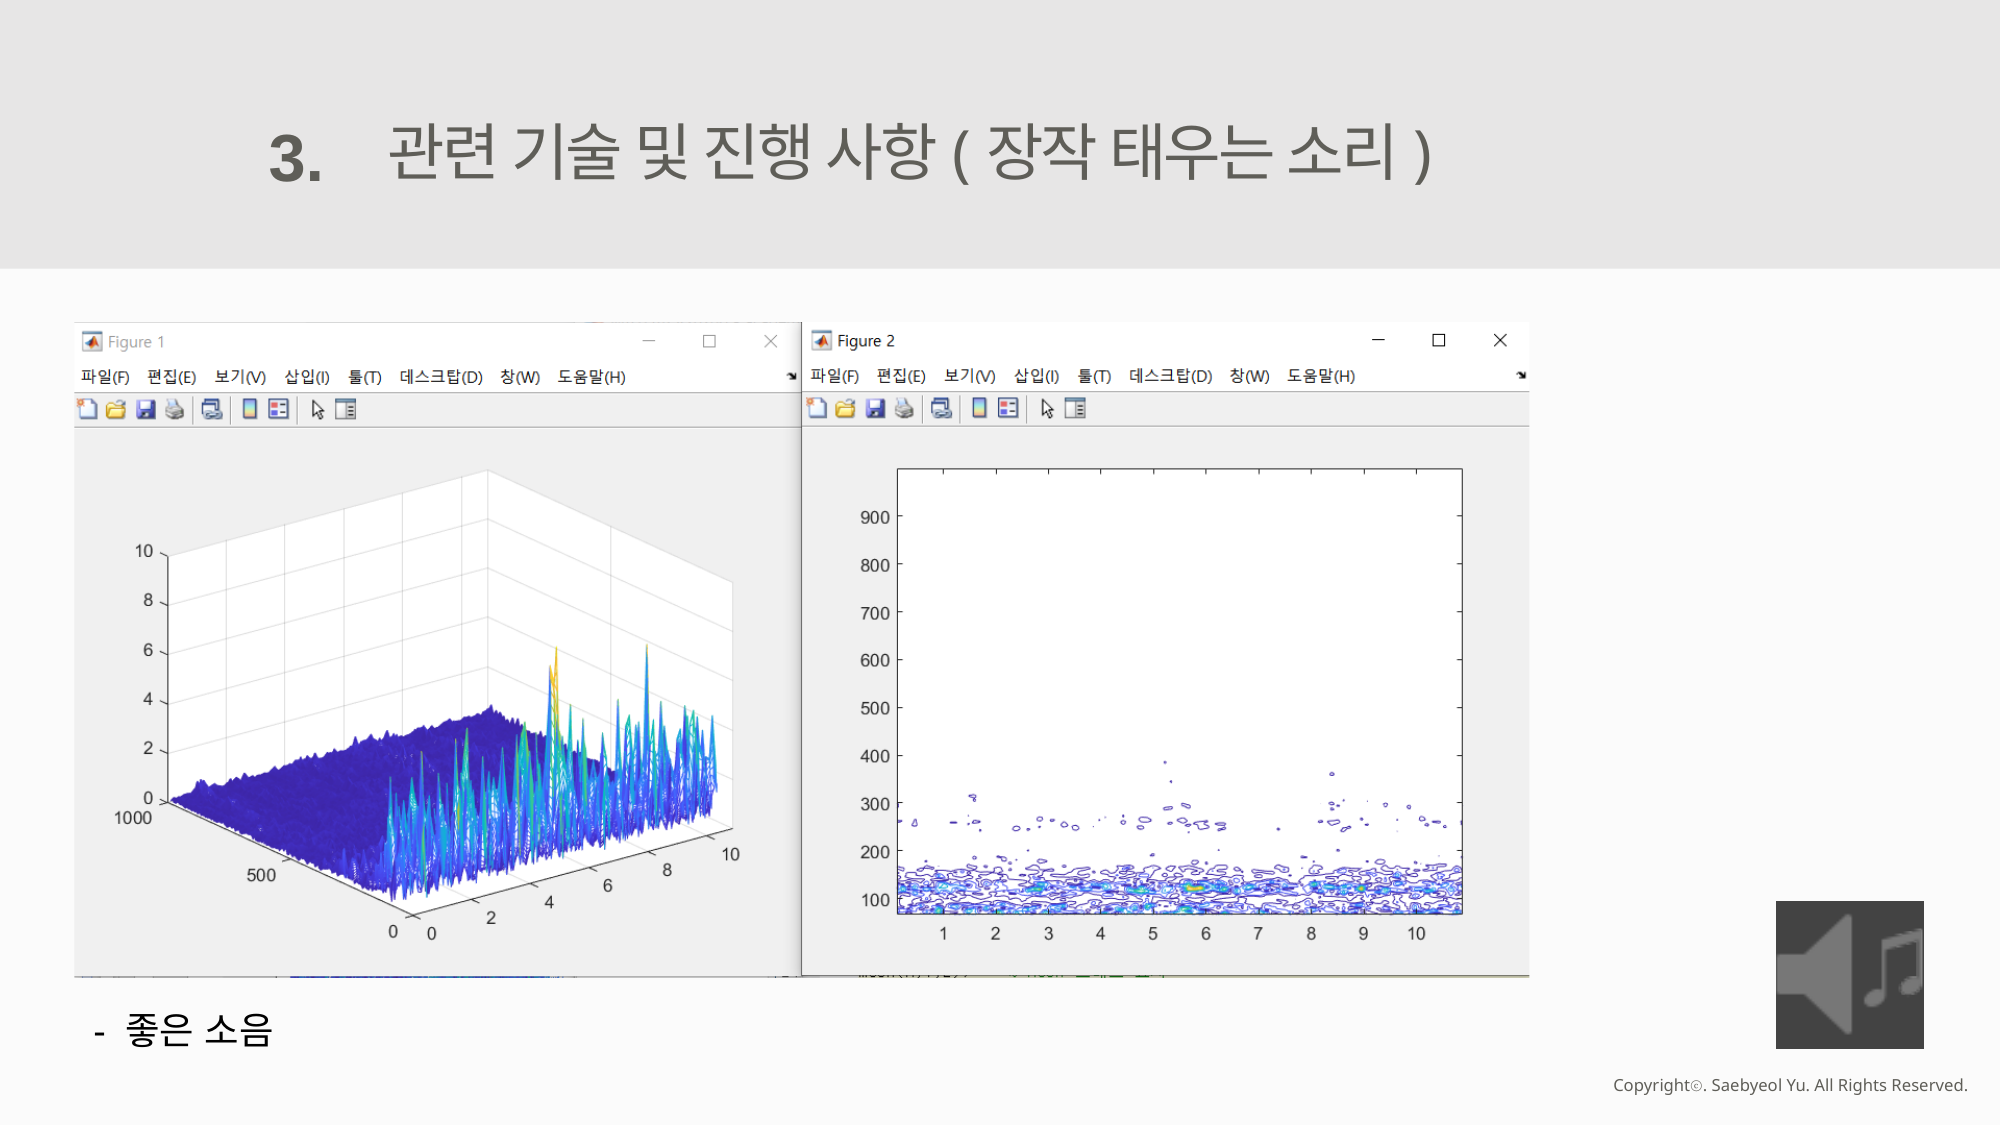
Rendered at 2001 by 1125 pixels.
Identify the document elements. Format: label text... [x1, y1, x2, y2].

picture [1774, 899, 1925, 1050]
picture [74, 322, 1530, 978]
text_box - 좋은 소음 [67, 999, 524, 1060]
text_box 3. [253, 106, 339, 202]
text_box [0, 0, 2000, 270]
text_box 관련 기술 및 진행 사항(장작 태우는 소리) [373, 105, 1448, 196]
